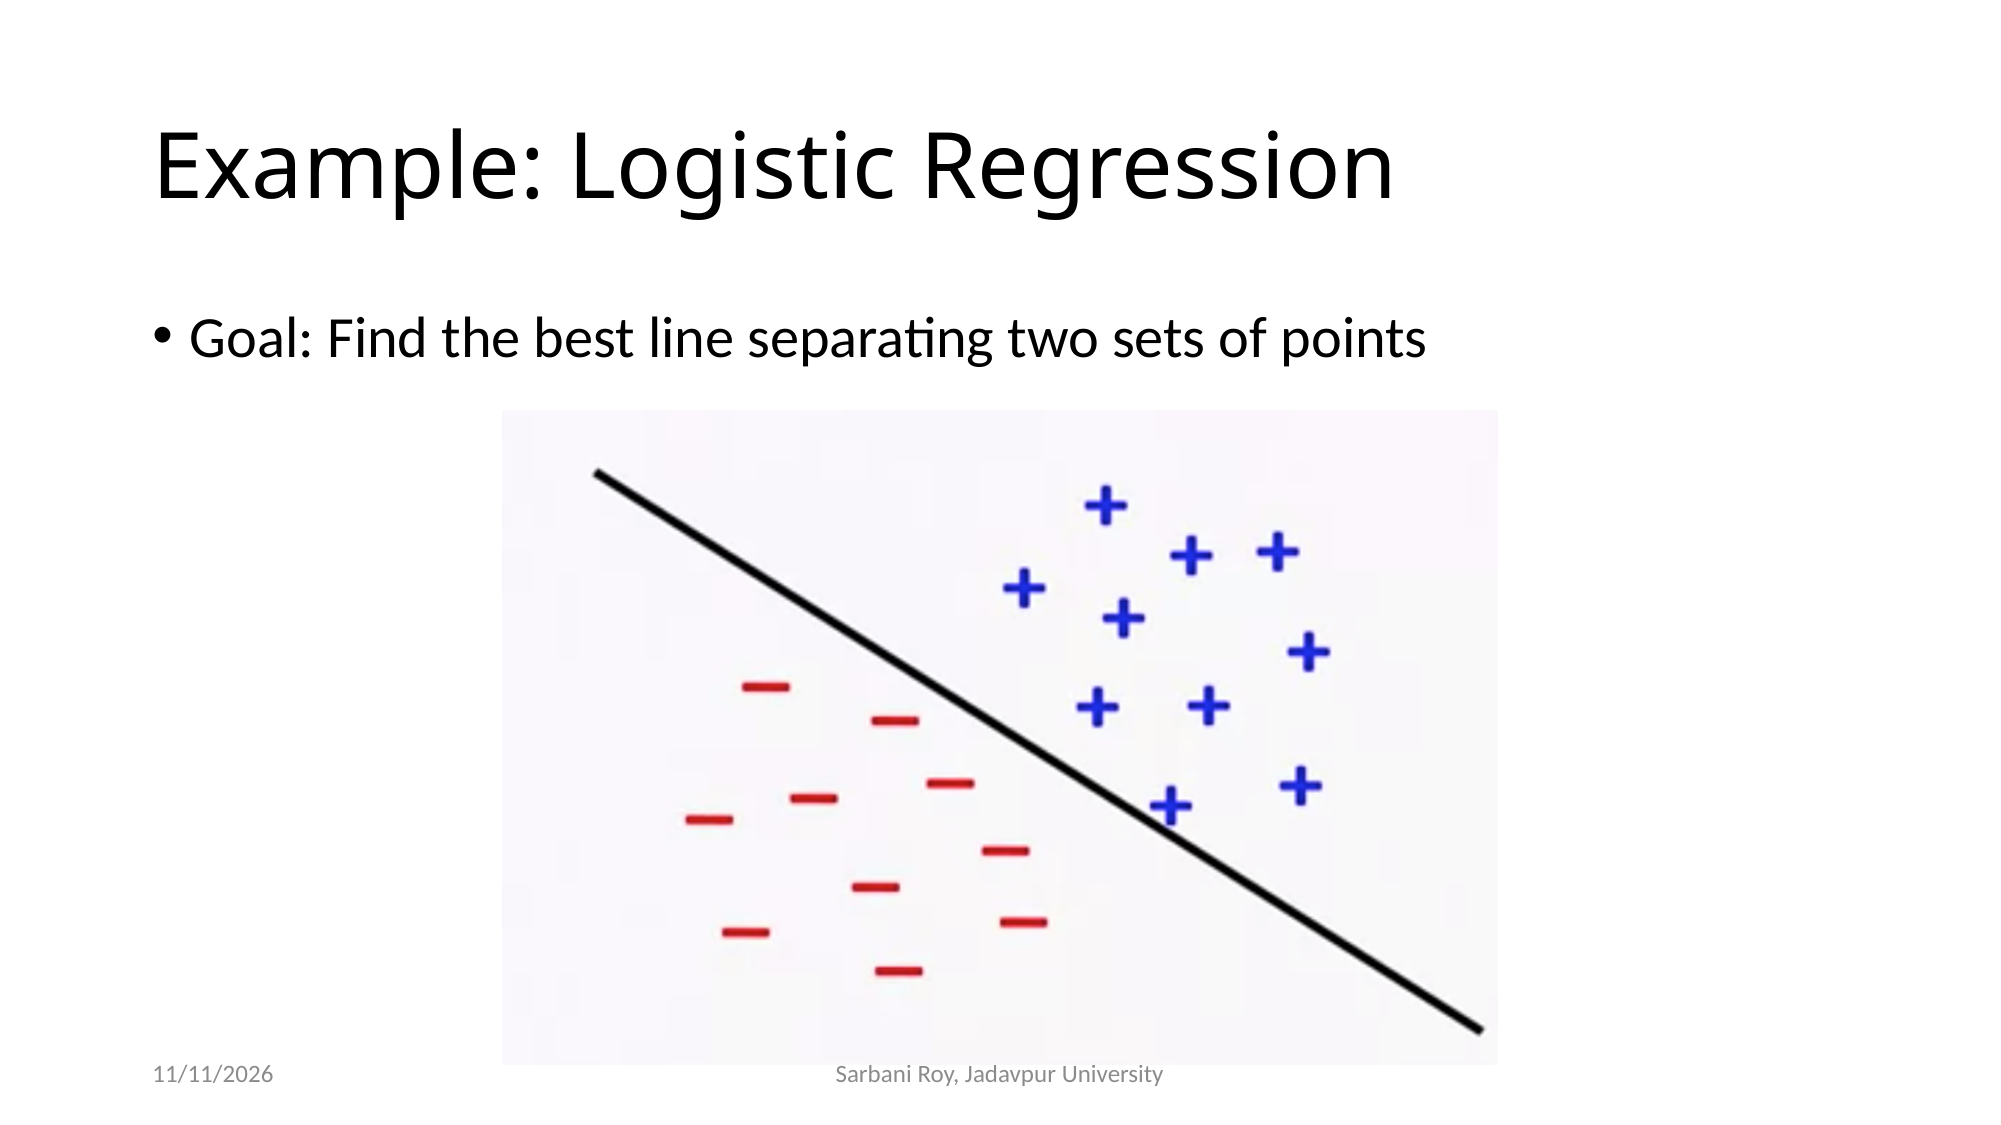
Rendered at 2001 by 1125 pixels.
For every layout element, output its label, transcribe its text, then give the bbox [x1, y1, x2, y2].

title Example: Logistic Regression [137, 59, 1863, 278]
picture [502, 410, 1498, 1065]
list Goal: Find the best line separating two sets of points [137, 299, 1863, 1014]
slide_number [137, 1042, 588, 1103]
footer Sarbani Roy, Jadavpur University [662, 1065, 1338, 1103]
